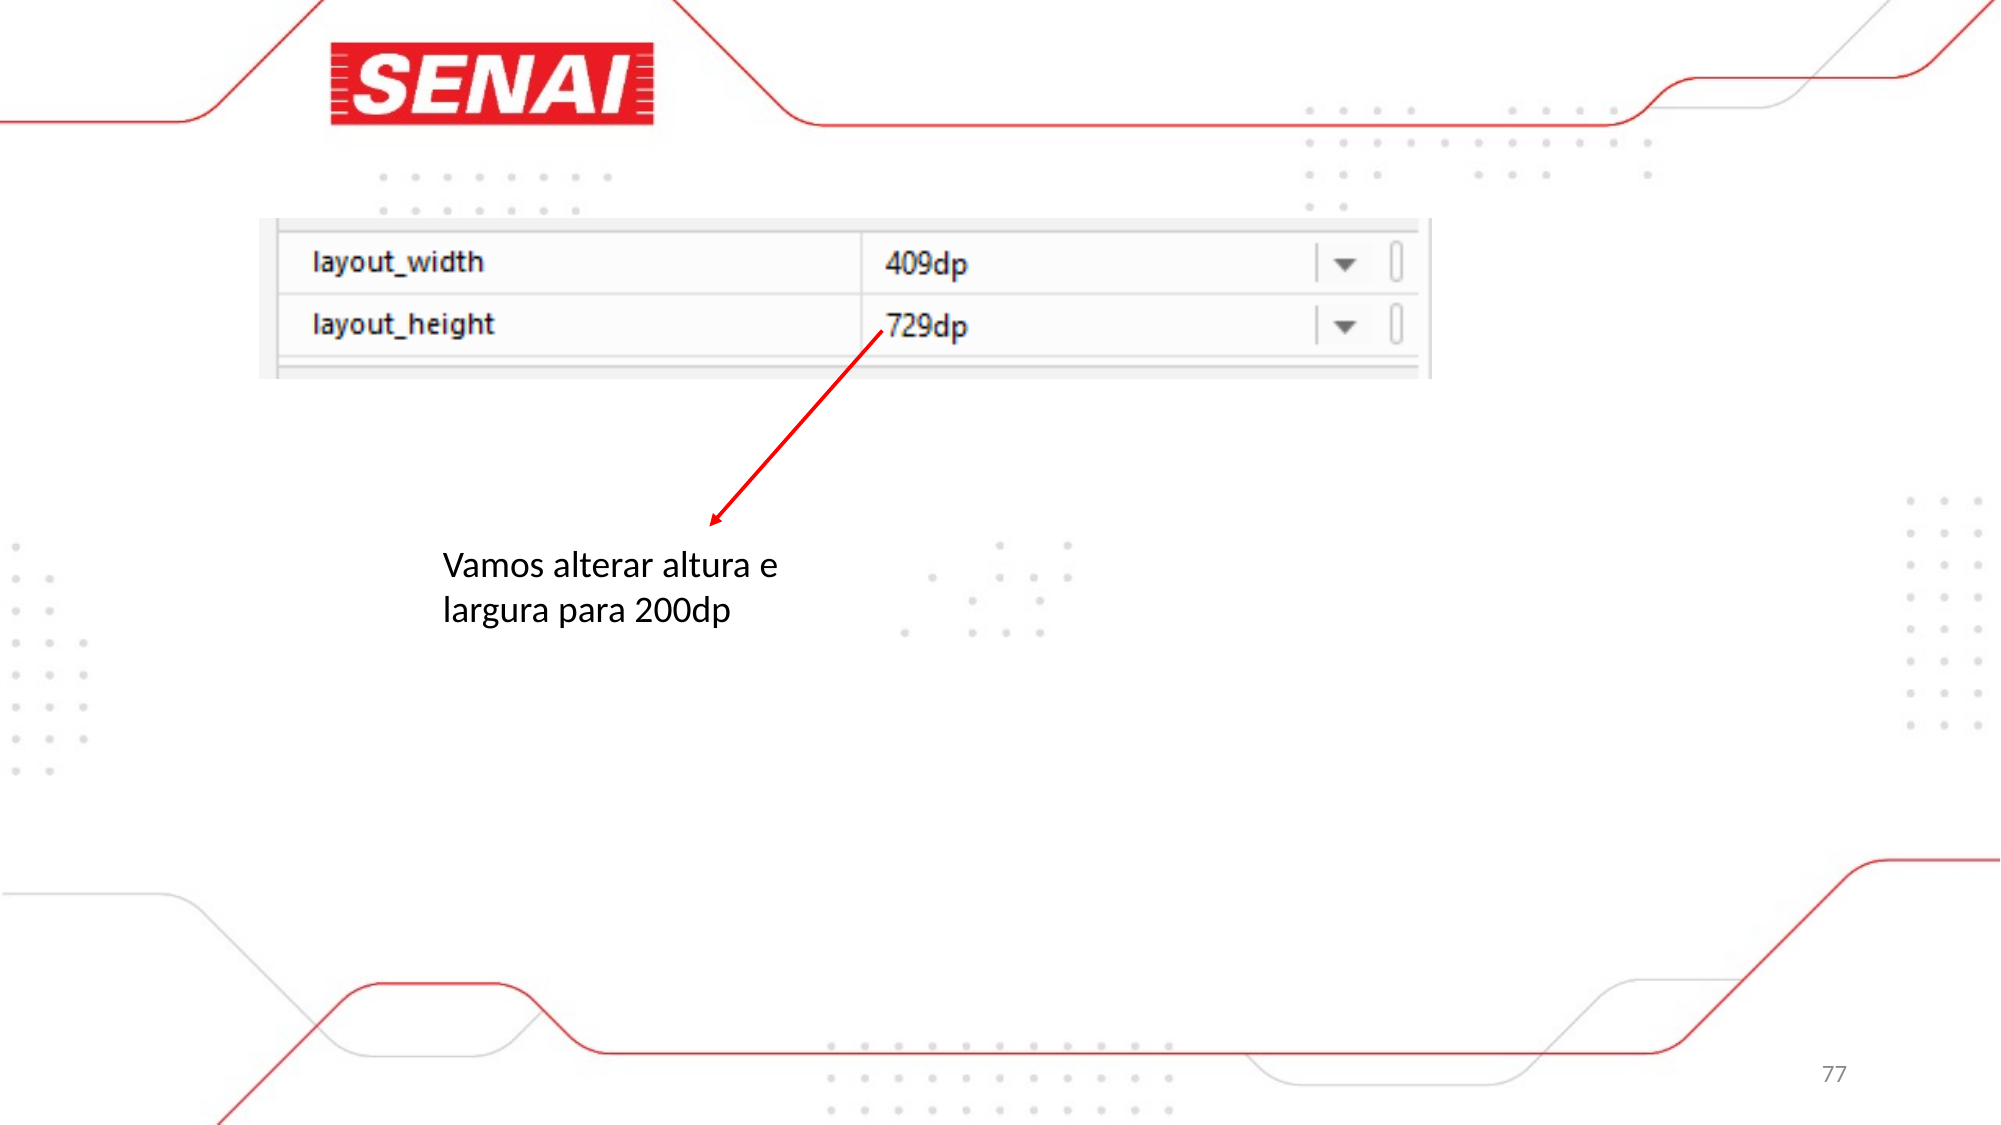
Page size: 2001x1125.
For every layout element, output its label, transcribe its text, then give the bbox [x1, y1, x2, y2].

picture [0, 0, 2001, 1125]
slide_number 77 [1412, 1042, 1863, 1103]
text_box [709, 330, 883, 527]
text_box Vamos alterar altura e largura para 200dp [428, 532, 905, 638]
